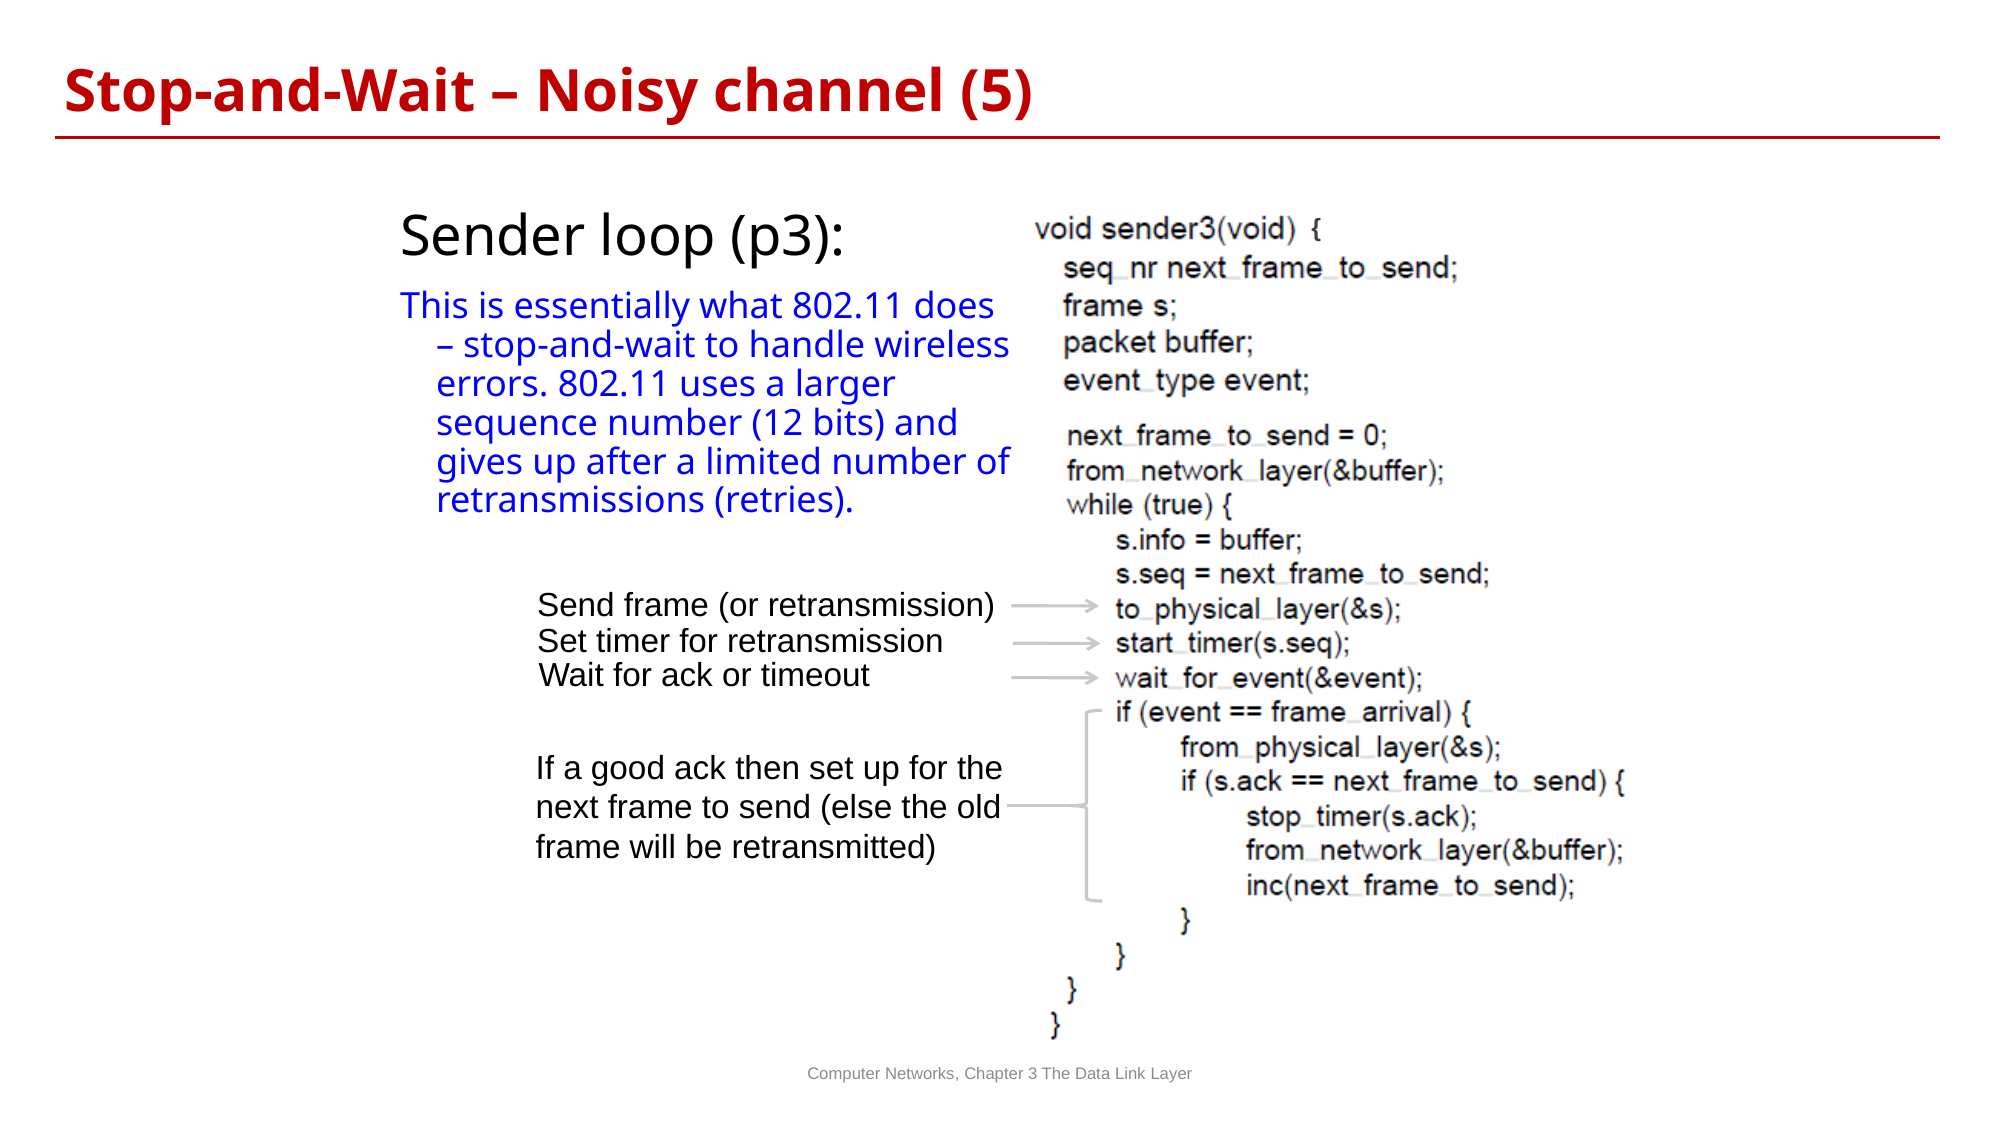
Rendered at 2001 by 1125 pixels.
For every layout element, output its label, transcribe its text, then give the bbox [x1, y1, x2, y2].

list Sender loop (p3): This is essentially what 802.11 does – stop-and-wait to handle wireless errors. 802.11 uses a larger sequence number (12 bits) and gives up after a limited number of retransmissions (retries). [385, 200, 1029, 555]
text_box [520, 204, 1626, 1052]
text_box Stop-and-Wait – Noisy channel (5) [49, 45, 1972, 130]
footer Computer Networks, Chapter 3 The Data Link Layer [662, 1052, 1338, 1103]
